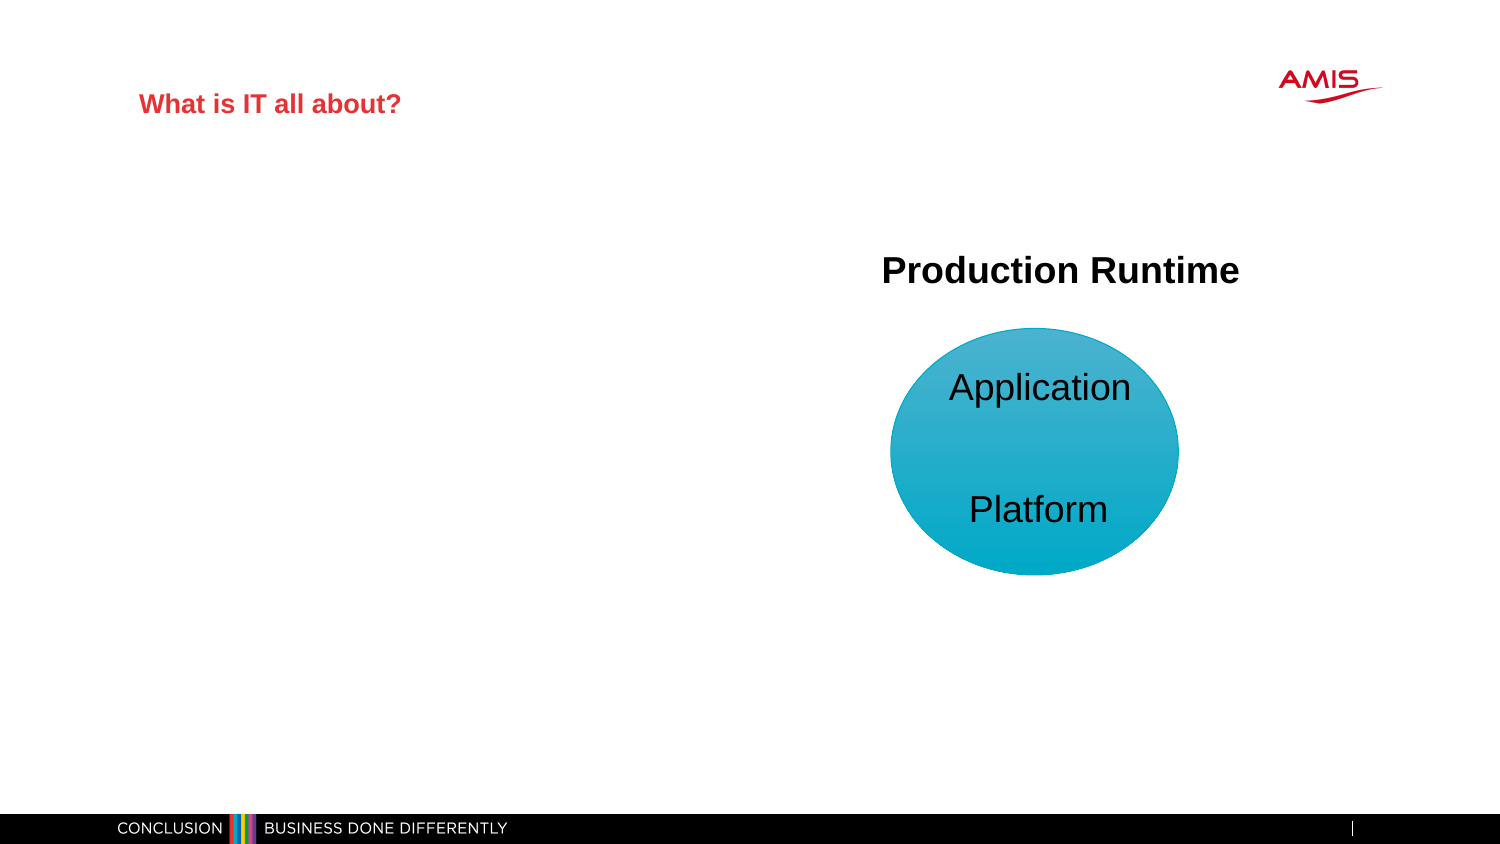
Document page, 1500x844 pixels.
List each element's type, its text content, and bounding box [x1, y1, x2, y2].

title What is IT all about? [118, 47, 1205, 130]
text_box Platform [954, 477, 1124, 538]
text_box Production Runtime [866, 238, 1256, 298]
picture [239, 814, 1500, 844]
text_box [944, 327, 1125, 355]
picture [0, 814, 236, 844]
text_box Application [933, 355, 1147, 416]
picture [1205, 58, 1388, 106]
text_box [890, 363, 1179, 576]
